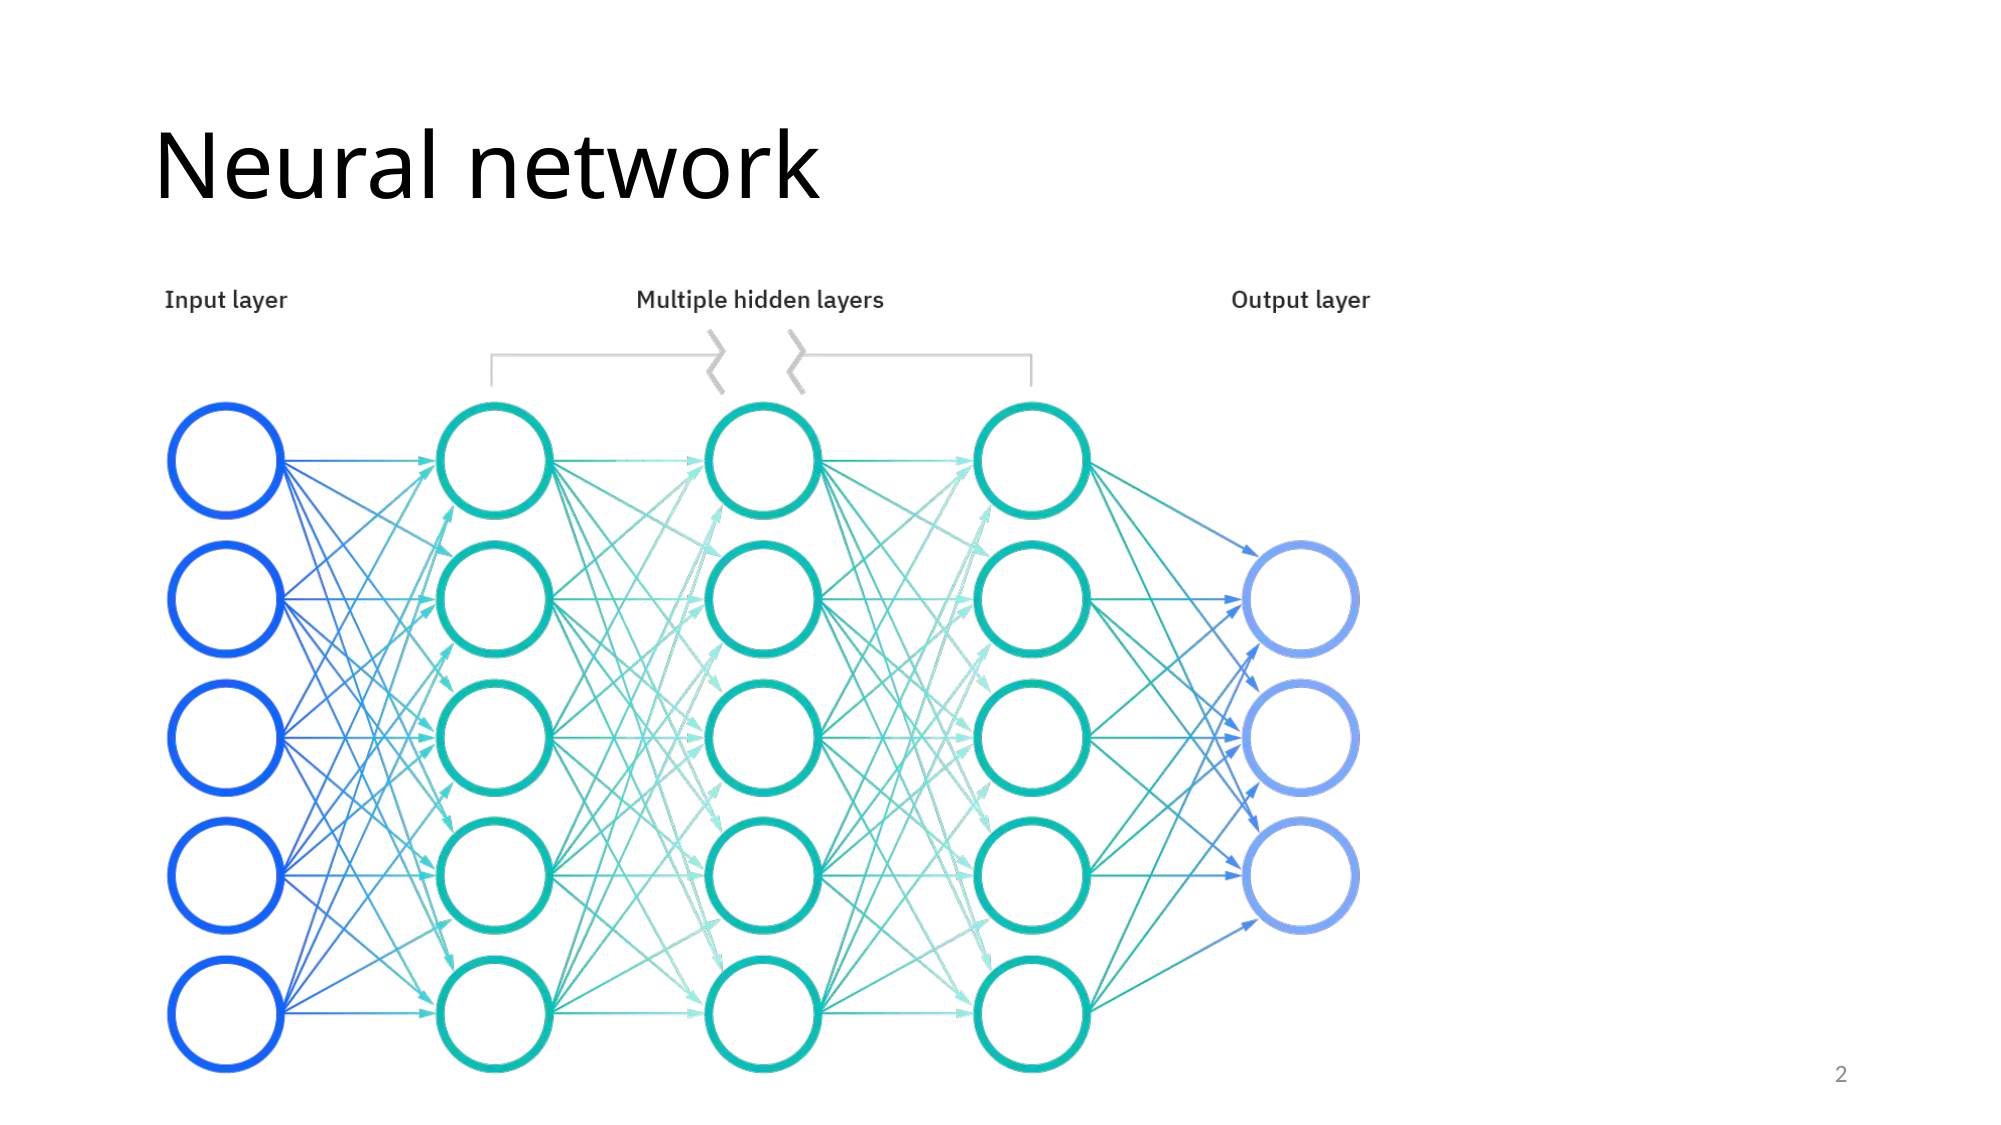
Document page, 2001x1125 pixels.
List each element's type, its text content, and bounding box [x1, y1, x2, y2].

slide_number 2 [1413, 1042, 1863, 1103]
title Neural network [137, 59, 1863, 278]
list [94, 272, 1413, 1125]
